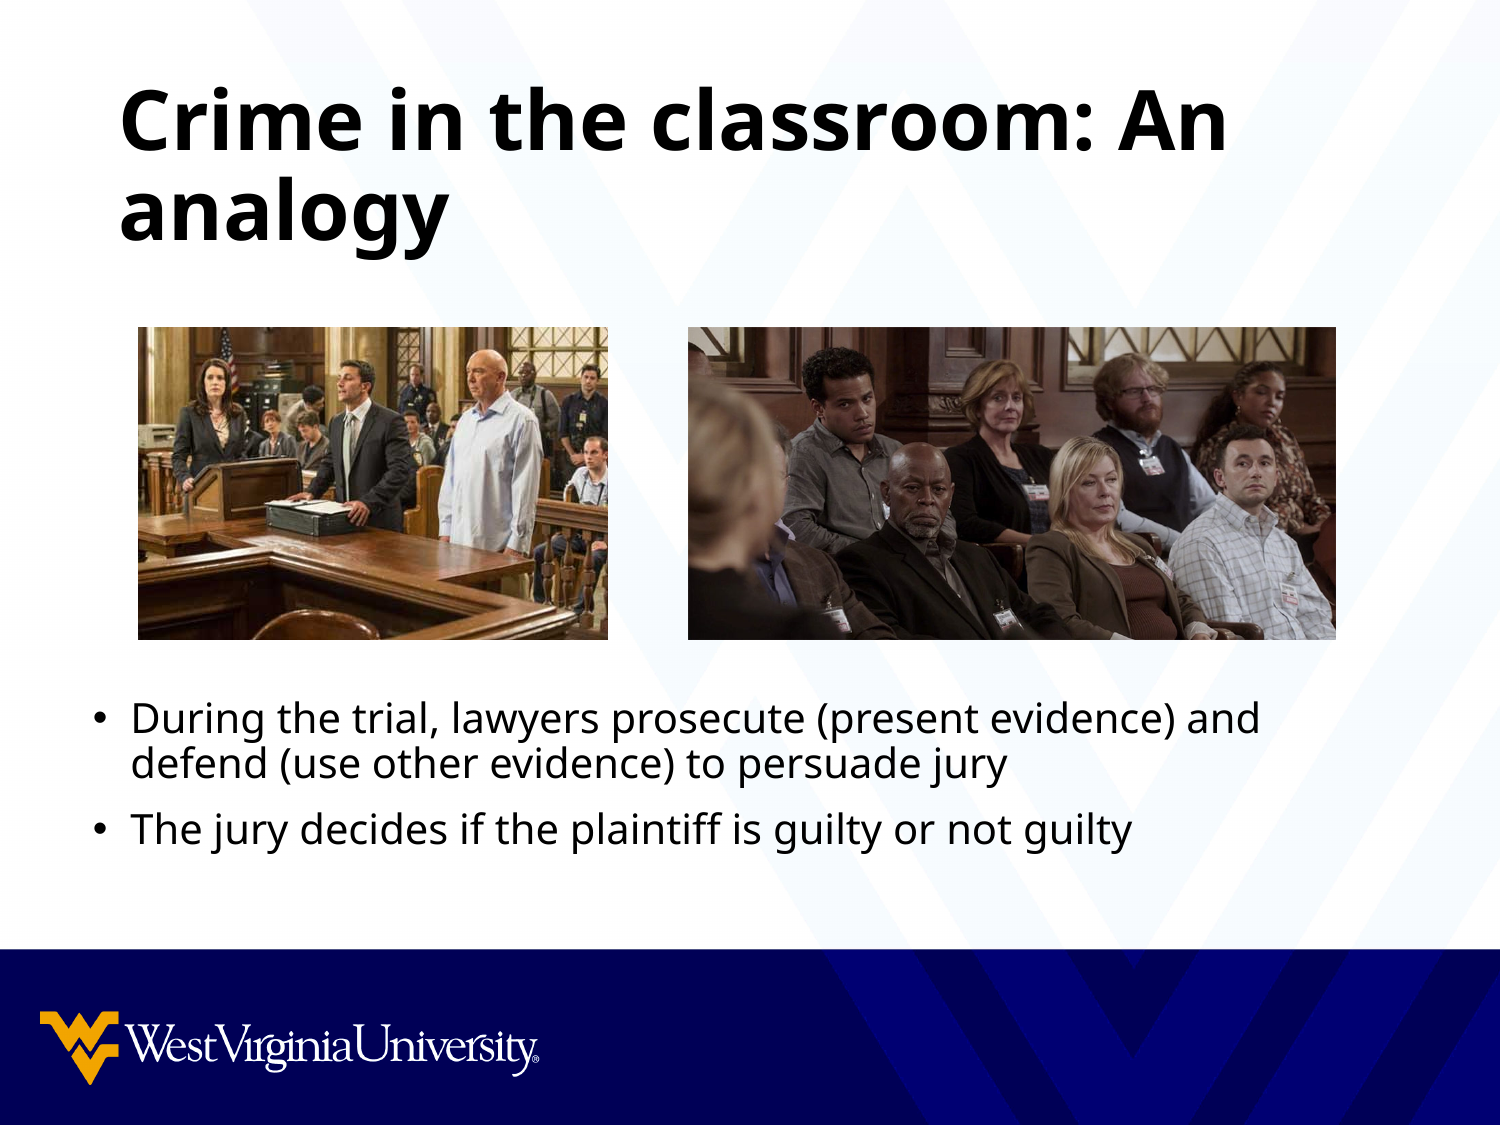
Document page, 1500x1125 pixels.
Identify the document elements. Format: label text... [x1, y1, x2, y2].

list During the trial, lawyers prosecute (present evidence) and defend (use other evidence) to persuade jury The jury decides if the plaintiff is guilty or not guilty [77, 690, 1316, 953]
title Crime in the classroom: An analogy [103, 59, 1397, 278]
picture [0, 0, 1500, 1125]
